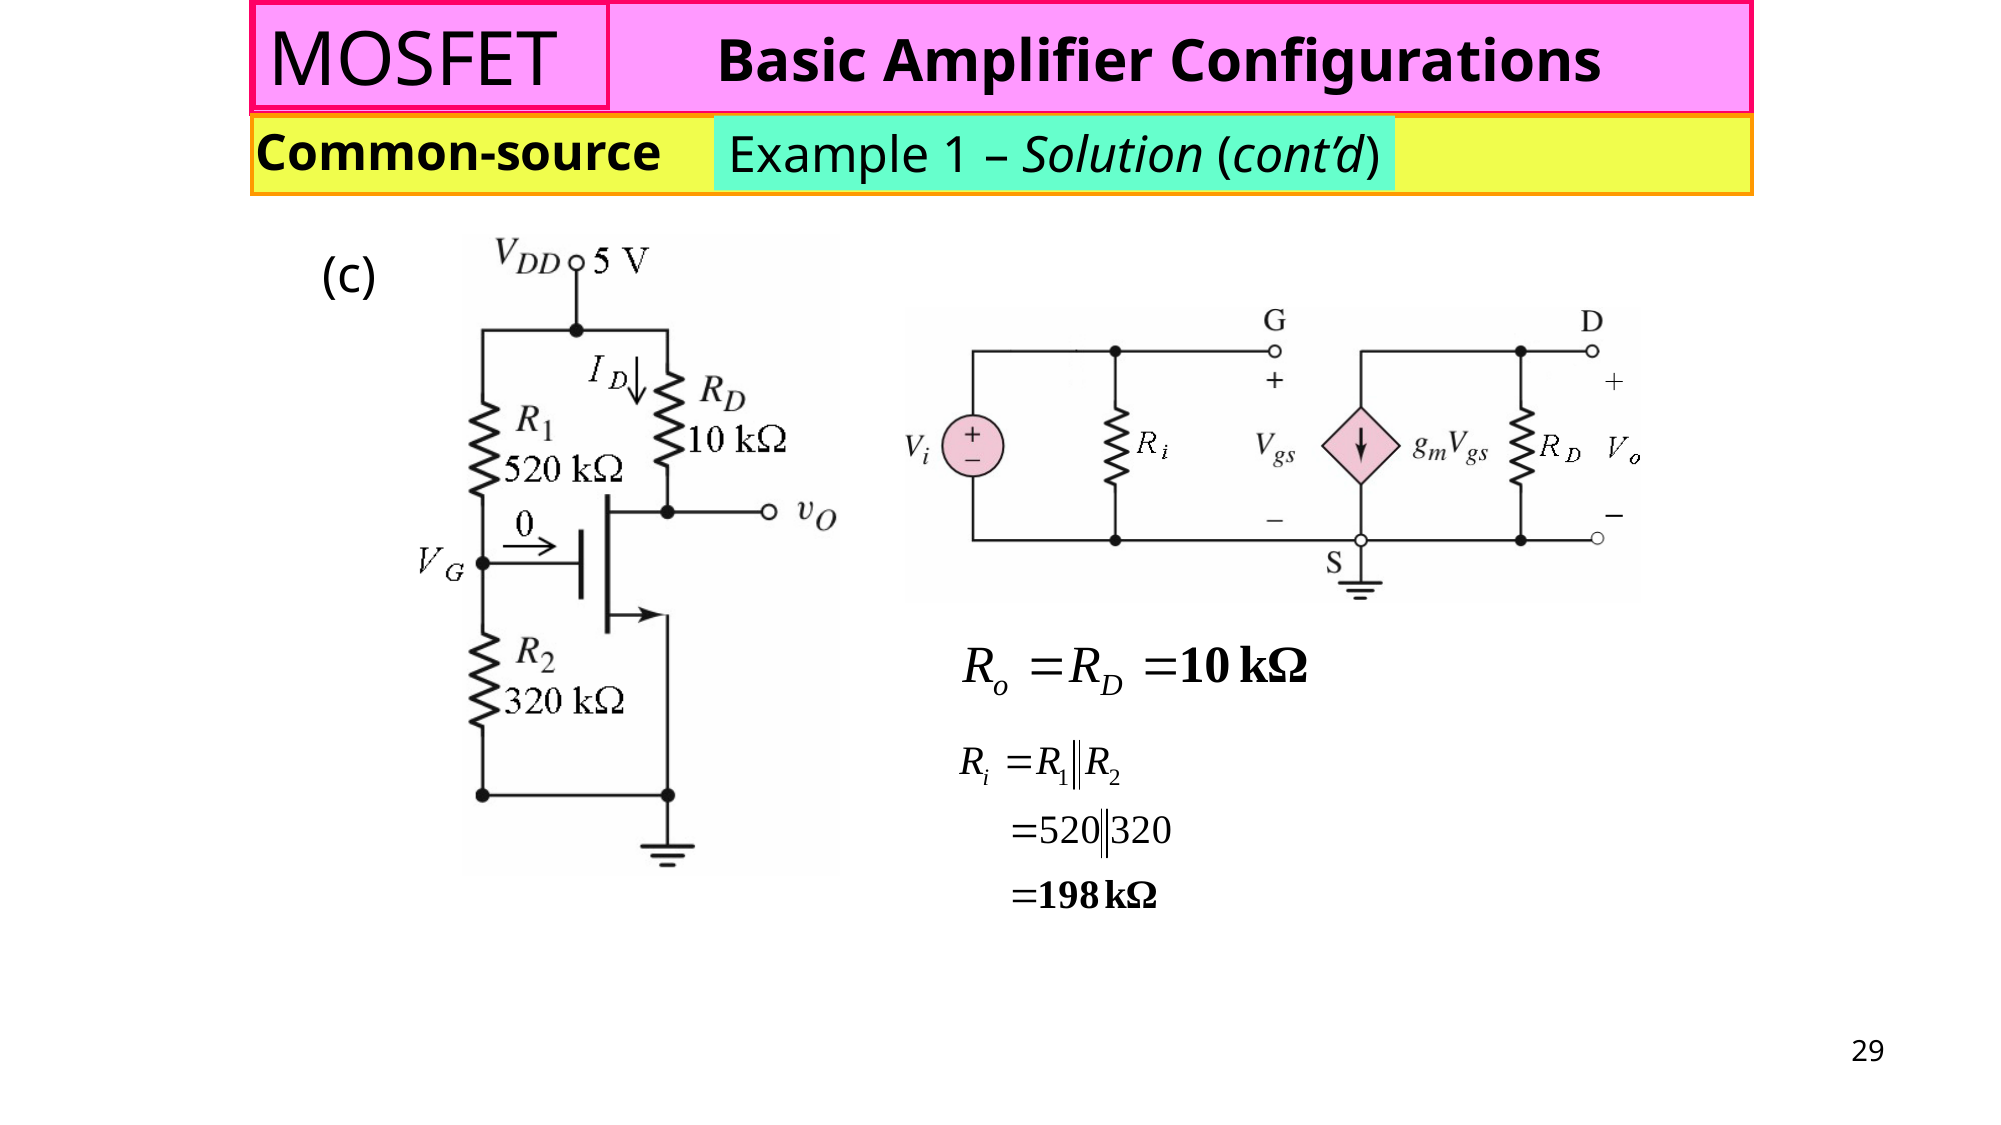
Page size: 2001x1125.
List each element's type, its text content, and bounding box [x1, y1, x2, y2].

text_box Example 1 – Solution (cont’d) [714, 115, 1395, 191]
text_box Basic Amplifier Configurations [701, 15, 1618, 101]
picture [905, 307, 1641, 603]
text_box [952, 629, 1320, 709]
slide_number 29 [1433, 1024, 1901, 1103]
text_box [251, 1, 1752, 114]
picture [409, 234, 840, 876]
text_box [252, 115, 1752, 194]
text_box (c) [307, 234, 392, 310]
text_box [951, 732, 1178, 918]
text_box Common-source [241, 113, 677, 189]
text_box MOSFET [253, 3, 608, 108]
